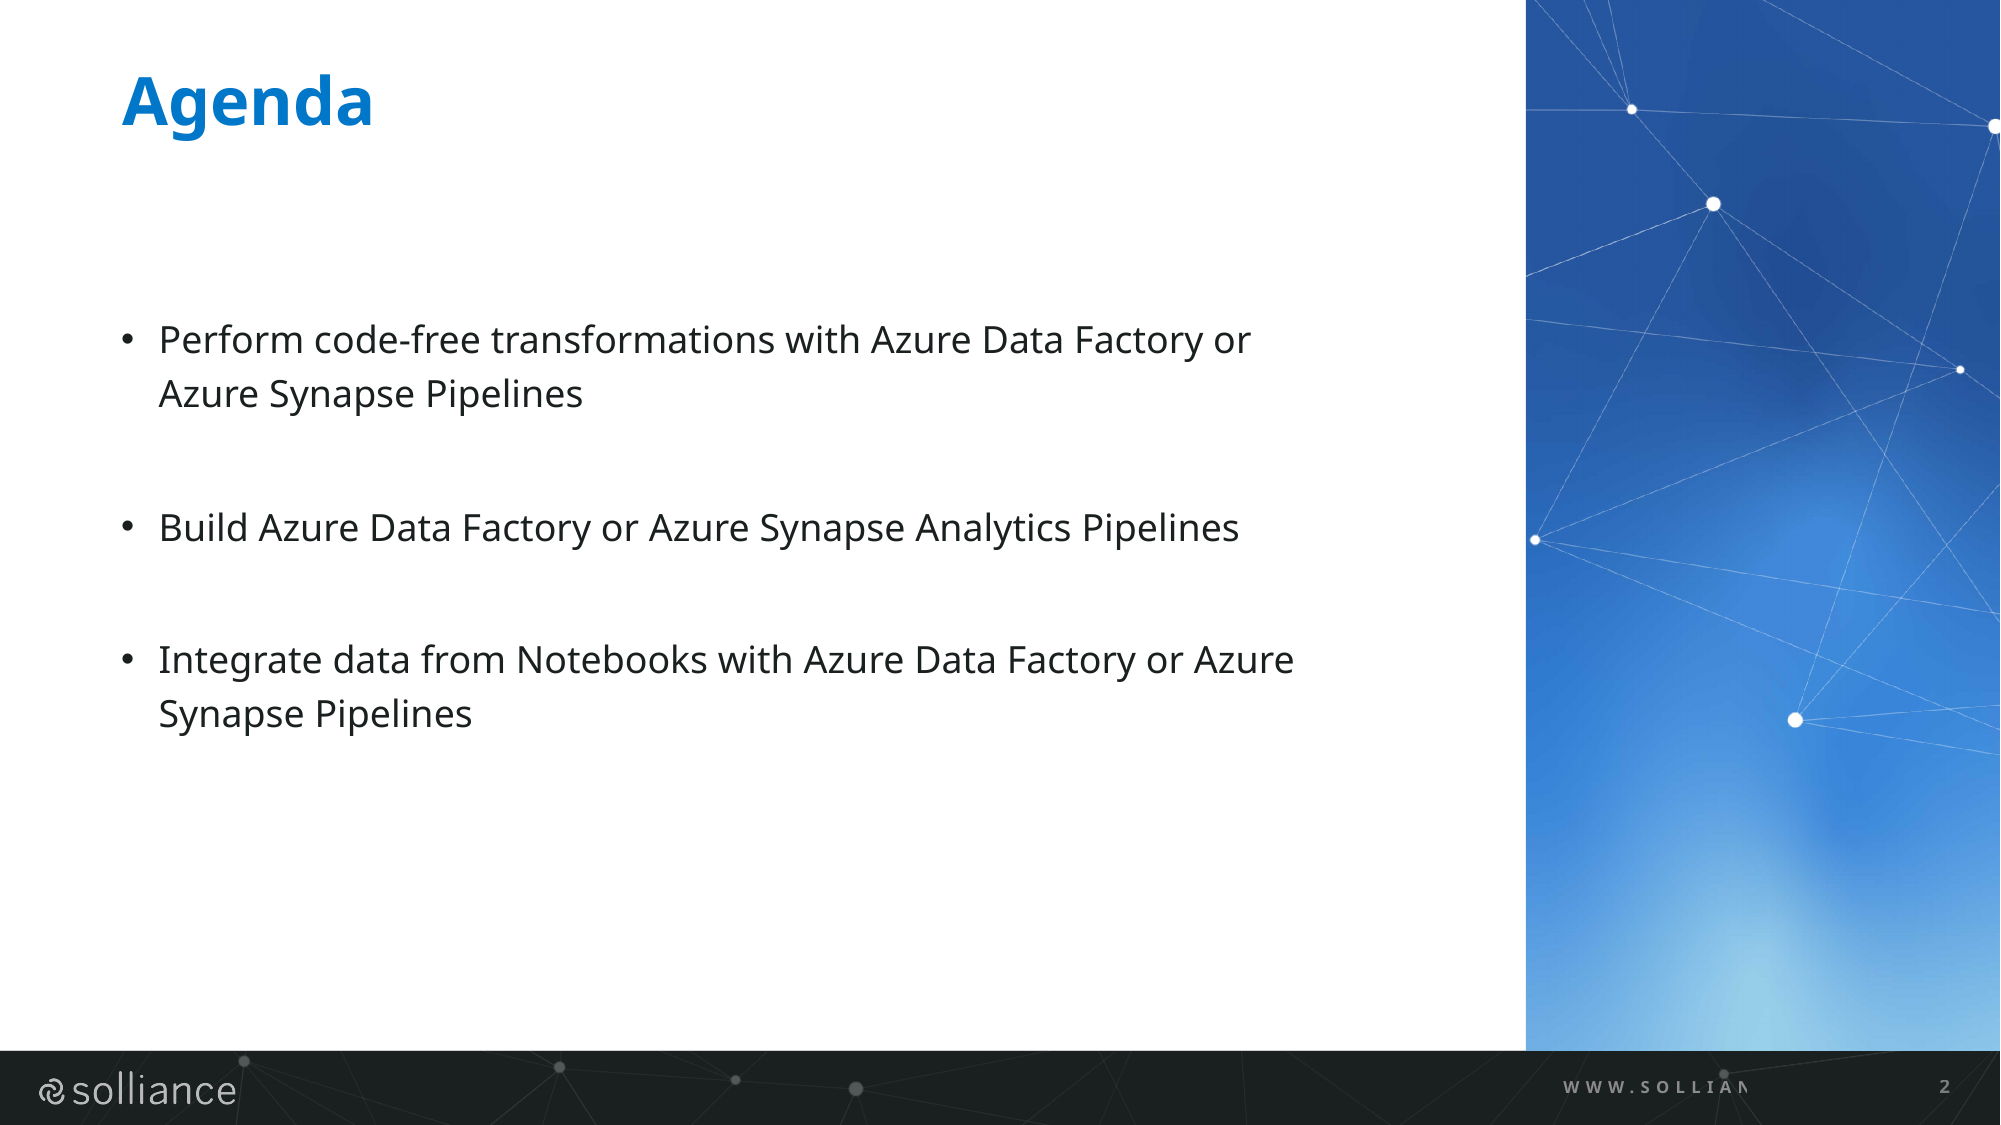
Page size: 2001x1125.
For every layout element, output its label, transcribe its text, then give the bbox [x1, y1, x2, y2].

footer WWW.SOLLIANCE.NET [1186, 1060, 1862, 1116]
picture [39, 1071, 236, 1105]
list Perform code-free transformations with Azure Data Factory or Azure Synapse Pipelines Build Azure Data Factory or Azure Synapse Analytics Pipelines Integrate data from Notebooks with Azure Data Factory or Azure Synapse Pipelines [106, 299, 1350, 975]
title Agenda [107, 56, 1350, 150]
slide_number 2 [1908, 1060, 1981, 1116]
picture [1525, 0, 2000, 1051]
